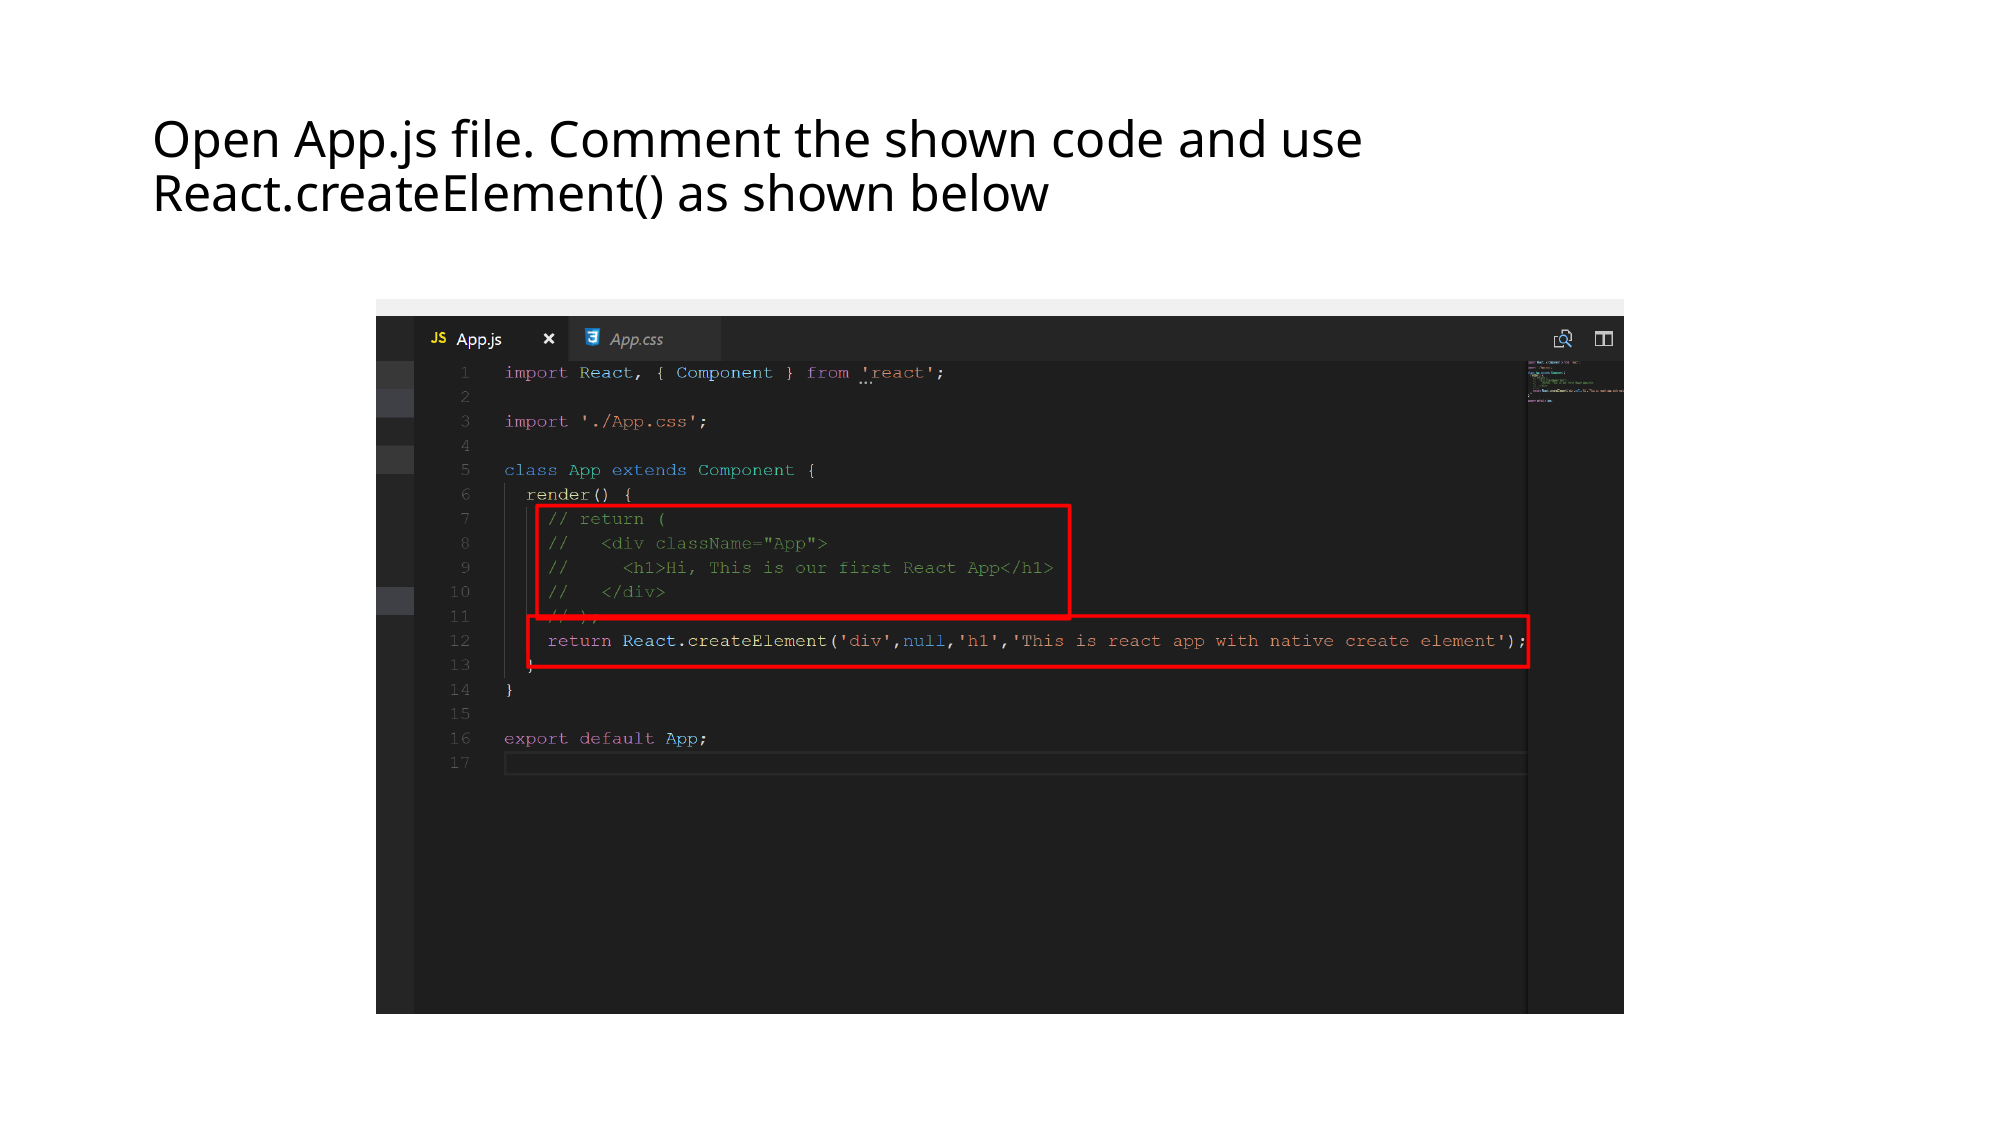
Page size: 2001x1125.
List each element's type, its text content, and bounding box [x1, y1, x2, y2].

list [376, 299, 1624, 1014]
title Open App.js file. Comment the shown code and use React.createElement() as shown below [137, 59, 1863, 278]
